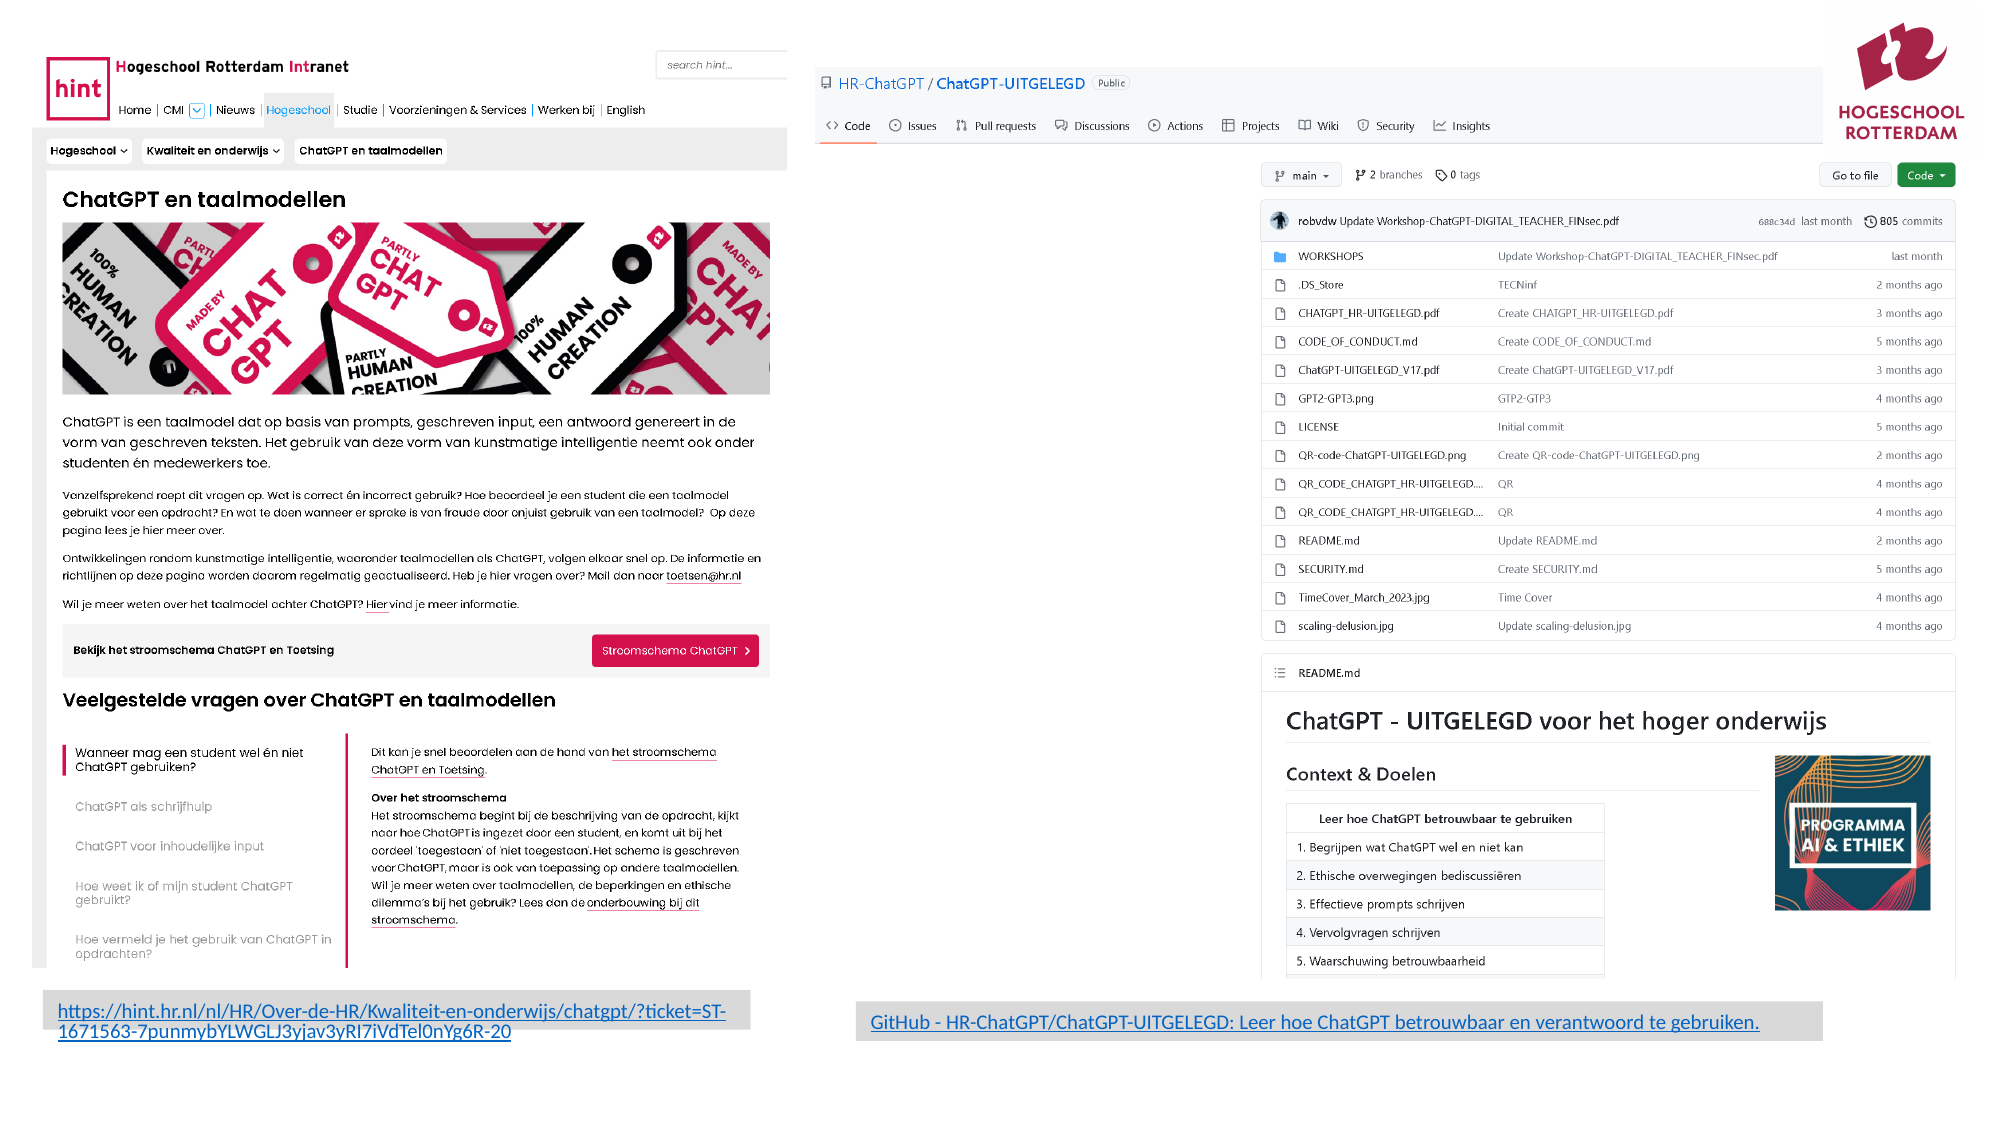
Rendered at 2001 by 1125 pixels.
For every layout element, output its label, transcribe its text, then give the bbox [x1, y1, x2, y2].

text_box https://hint.hr.nl/nl/HR/Over-de-HR/Kwaliteit-en-onderwijs/chatgpt/?ticket=ST-1671563-7punmybYLWGLJ3yjav3yRI7iVdTel0nYg6R-20 [42, 989, 751, 1030]
picture [32, 47, 787, 968]
picture [815, 4, 1978, 979]
text_box GitHub - HR-ChatGPT/ChatGPT-UITGELEGD: Leer hoe ChatGPT betrouwbaar en verantwoord te gebruiken. [855, 1001, 1823, 1041]
